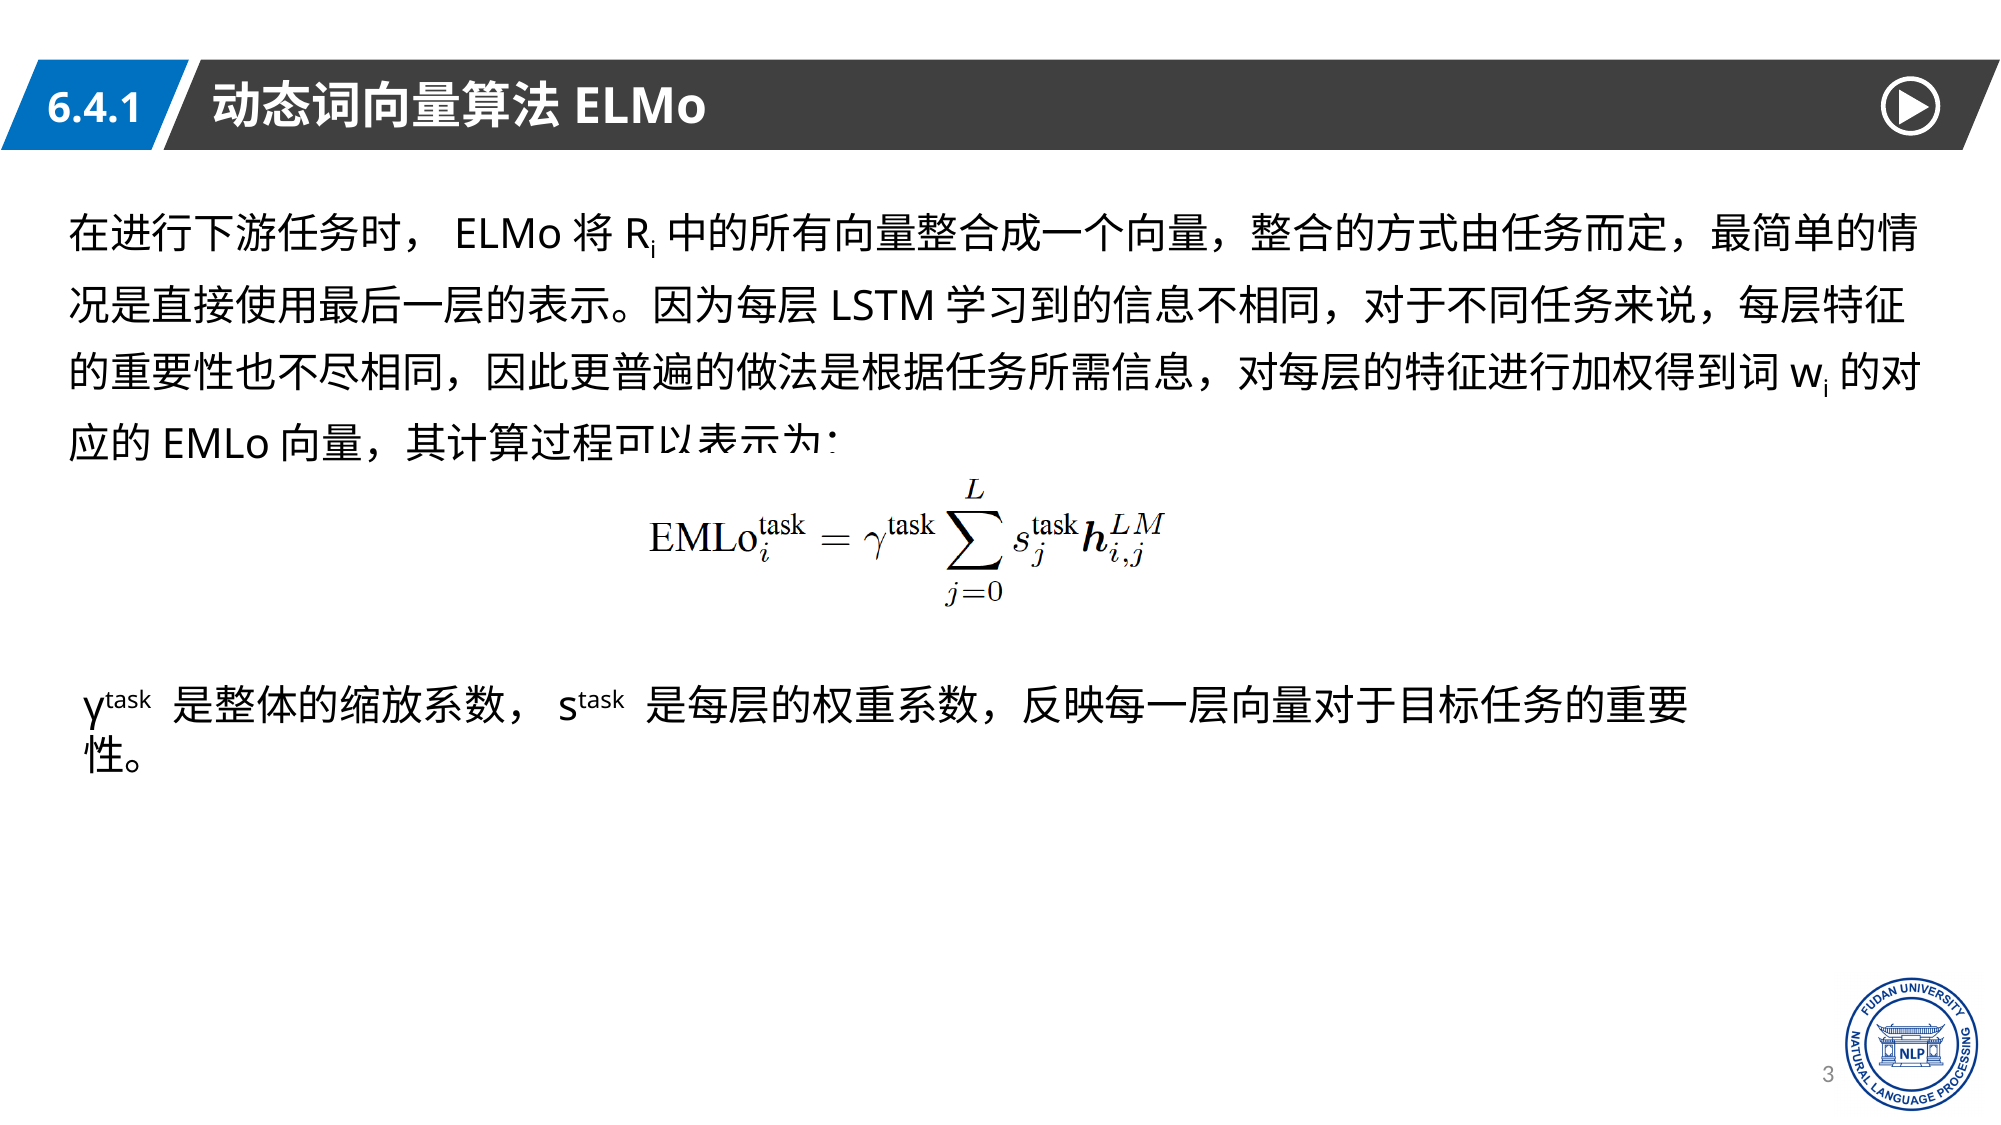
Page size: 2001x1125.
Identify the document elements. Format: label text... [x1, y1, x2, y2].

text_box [1883, 78, 1939, 134]
picture [1834, 972, 1985, 1117]
text_box 在进行下游任务时，ELMo将Ri中的所有向量整合成一个向量，整合的方式由任务而定，最简单的情况是直接使用最后一层的表示。因为每层LSTM学习到的信息不相同，对于不同任务来说，每层特征的重要性也不尽相同，因此更普遍的做法是根据任务所需信息，对每层的特征进行加权得到词wi的对应的EMLo向量，其计算过程可以表示为： [53, 182, 1938, 475]
text_box 6.4.1 [26, 73, 164, 138]
text_box [1, 89, 157, 150]
text_box 动态词向量算法ELMo [196, 66, 723, 142]
text_box γtask 是整体的缩放系数，stask 是每层的权重系数，反映每一层向量对于目标任务的重要性。 [68, 671, 1787, 837]
picture [635, 453, 1186, 627]
text_box [32, 59, 189, 120]
slide_number 34 [1412, 1042, 1863, 1103]
text_box [163, 59, 2000, 150]
